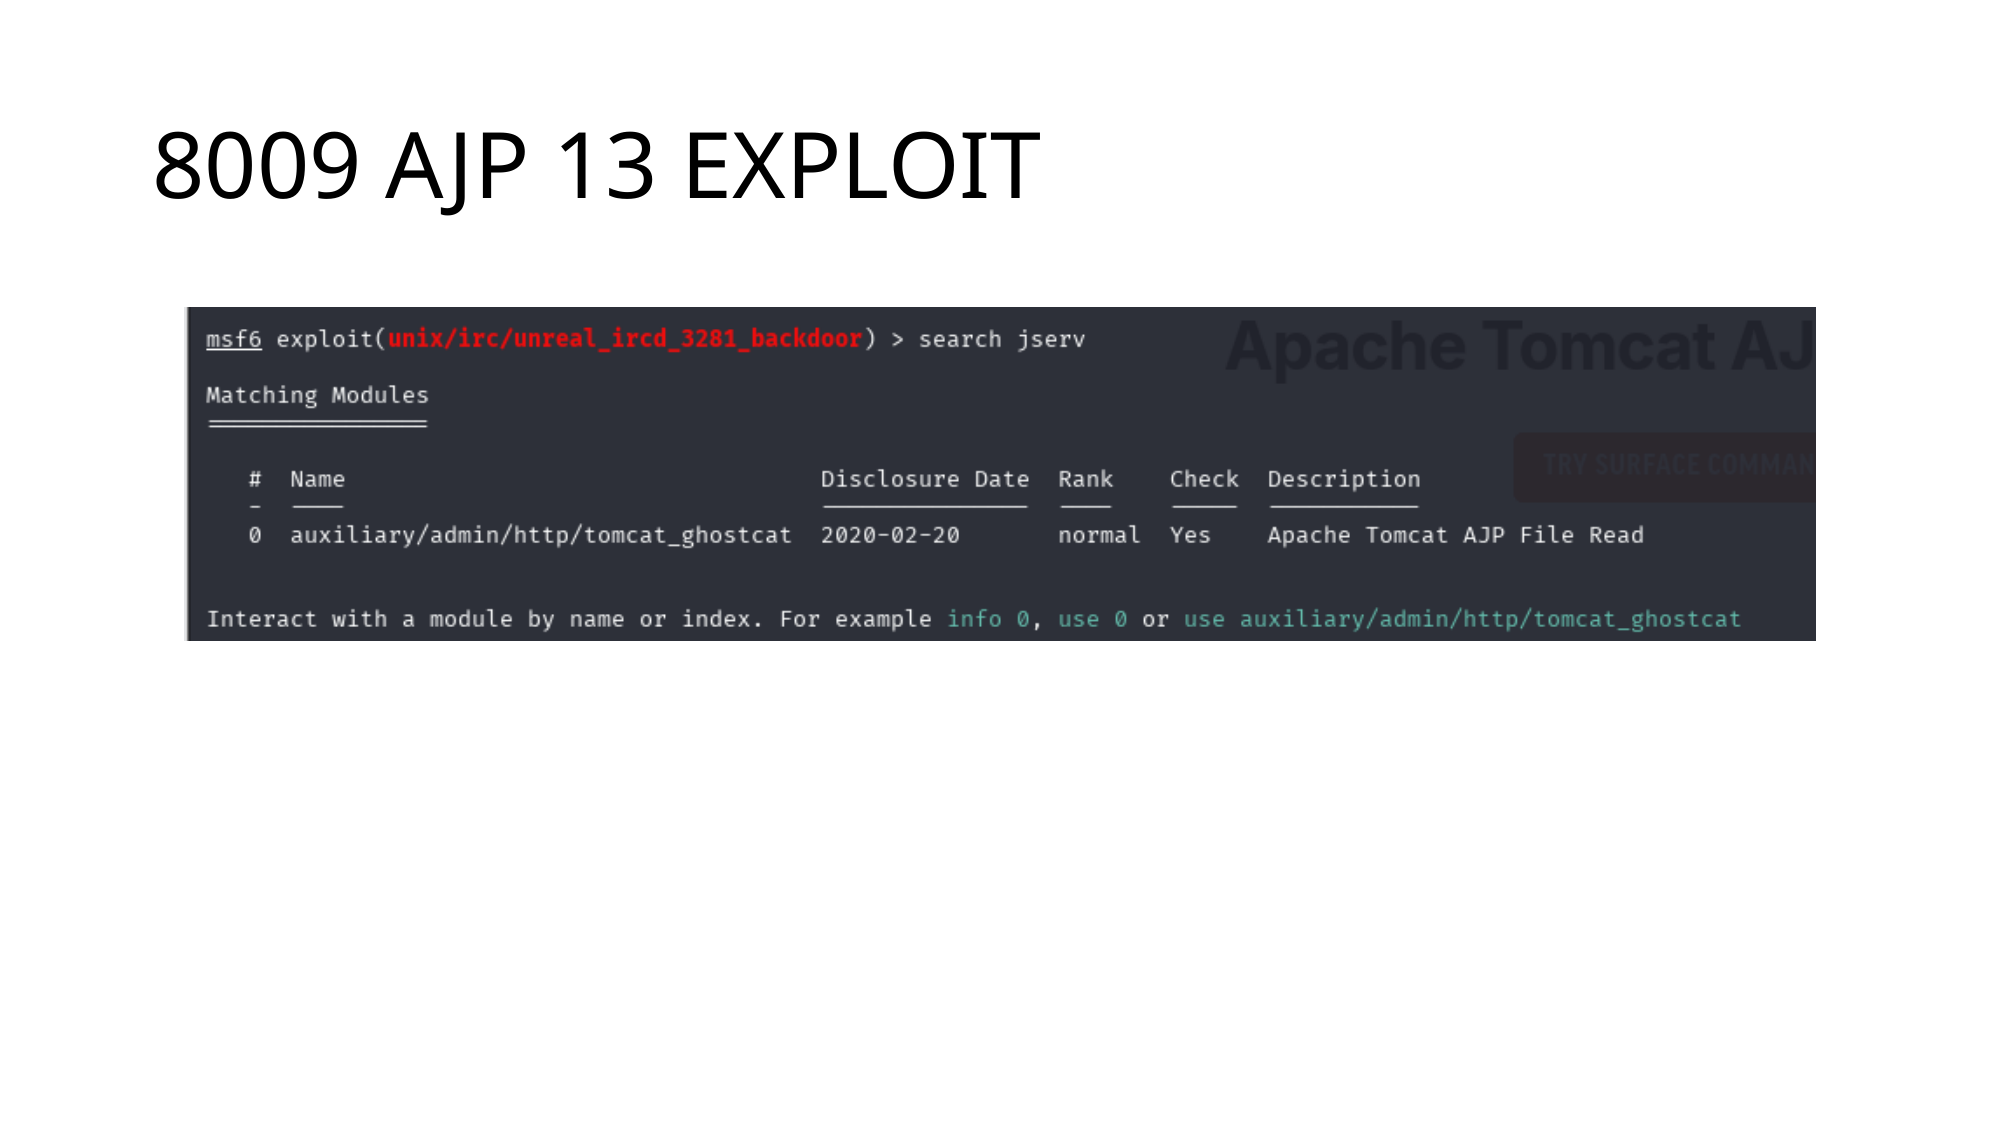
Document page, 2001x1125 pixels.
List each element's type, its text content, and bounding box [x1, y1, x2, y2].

title 8009 AJP 13 EXPLOIT [137, 59, 1863, 278]
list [183, 306, 1817, 642]
